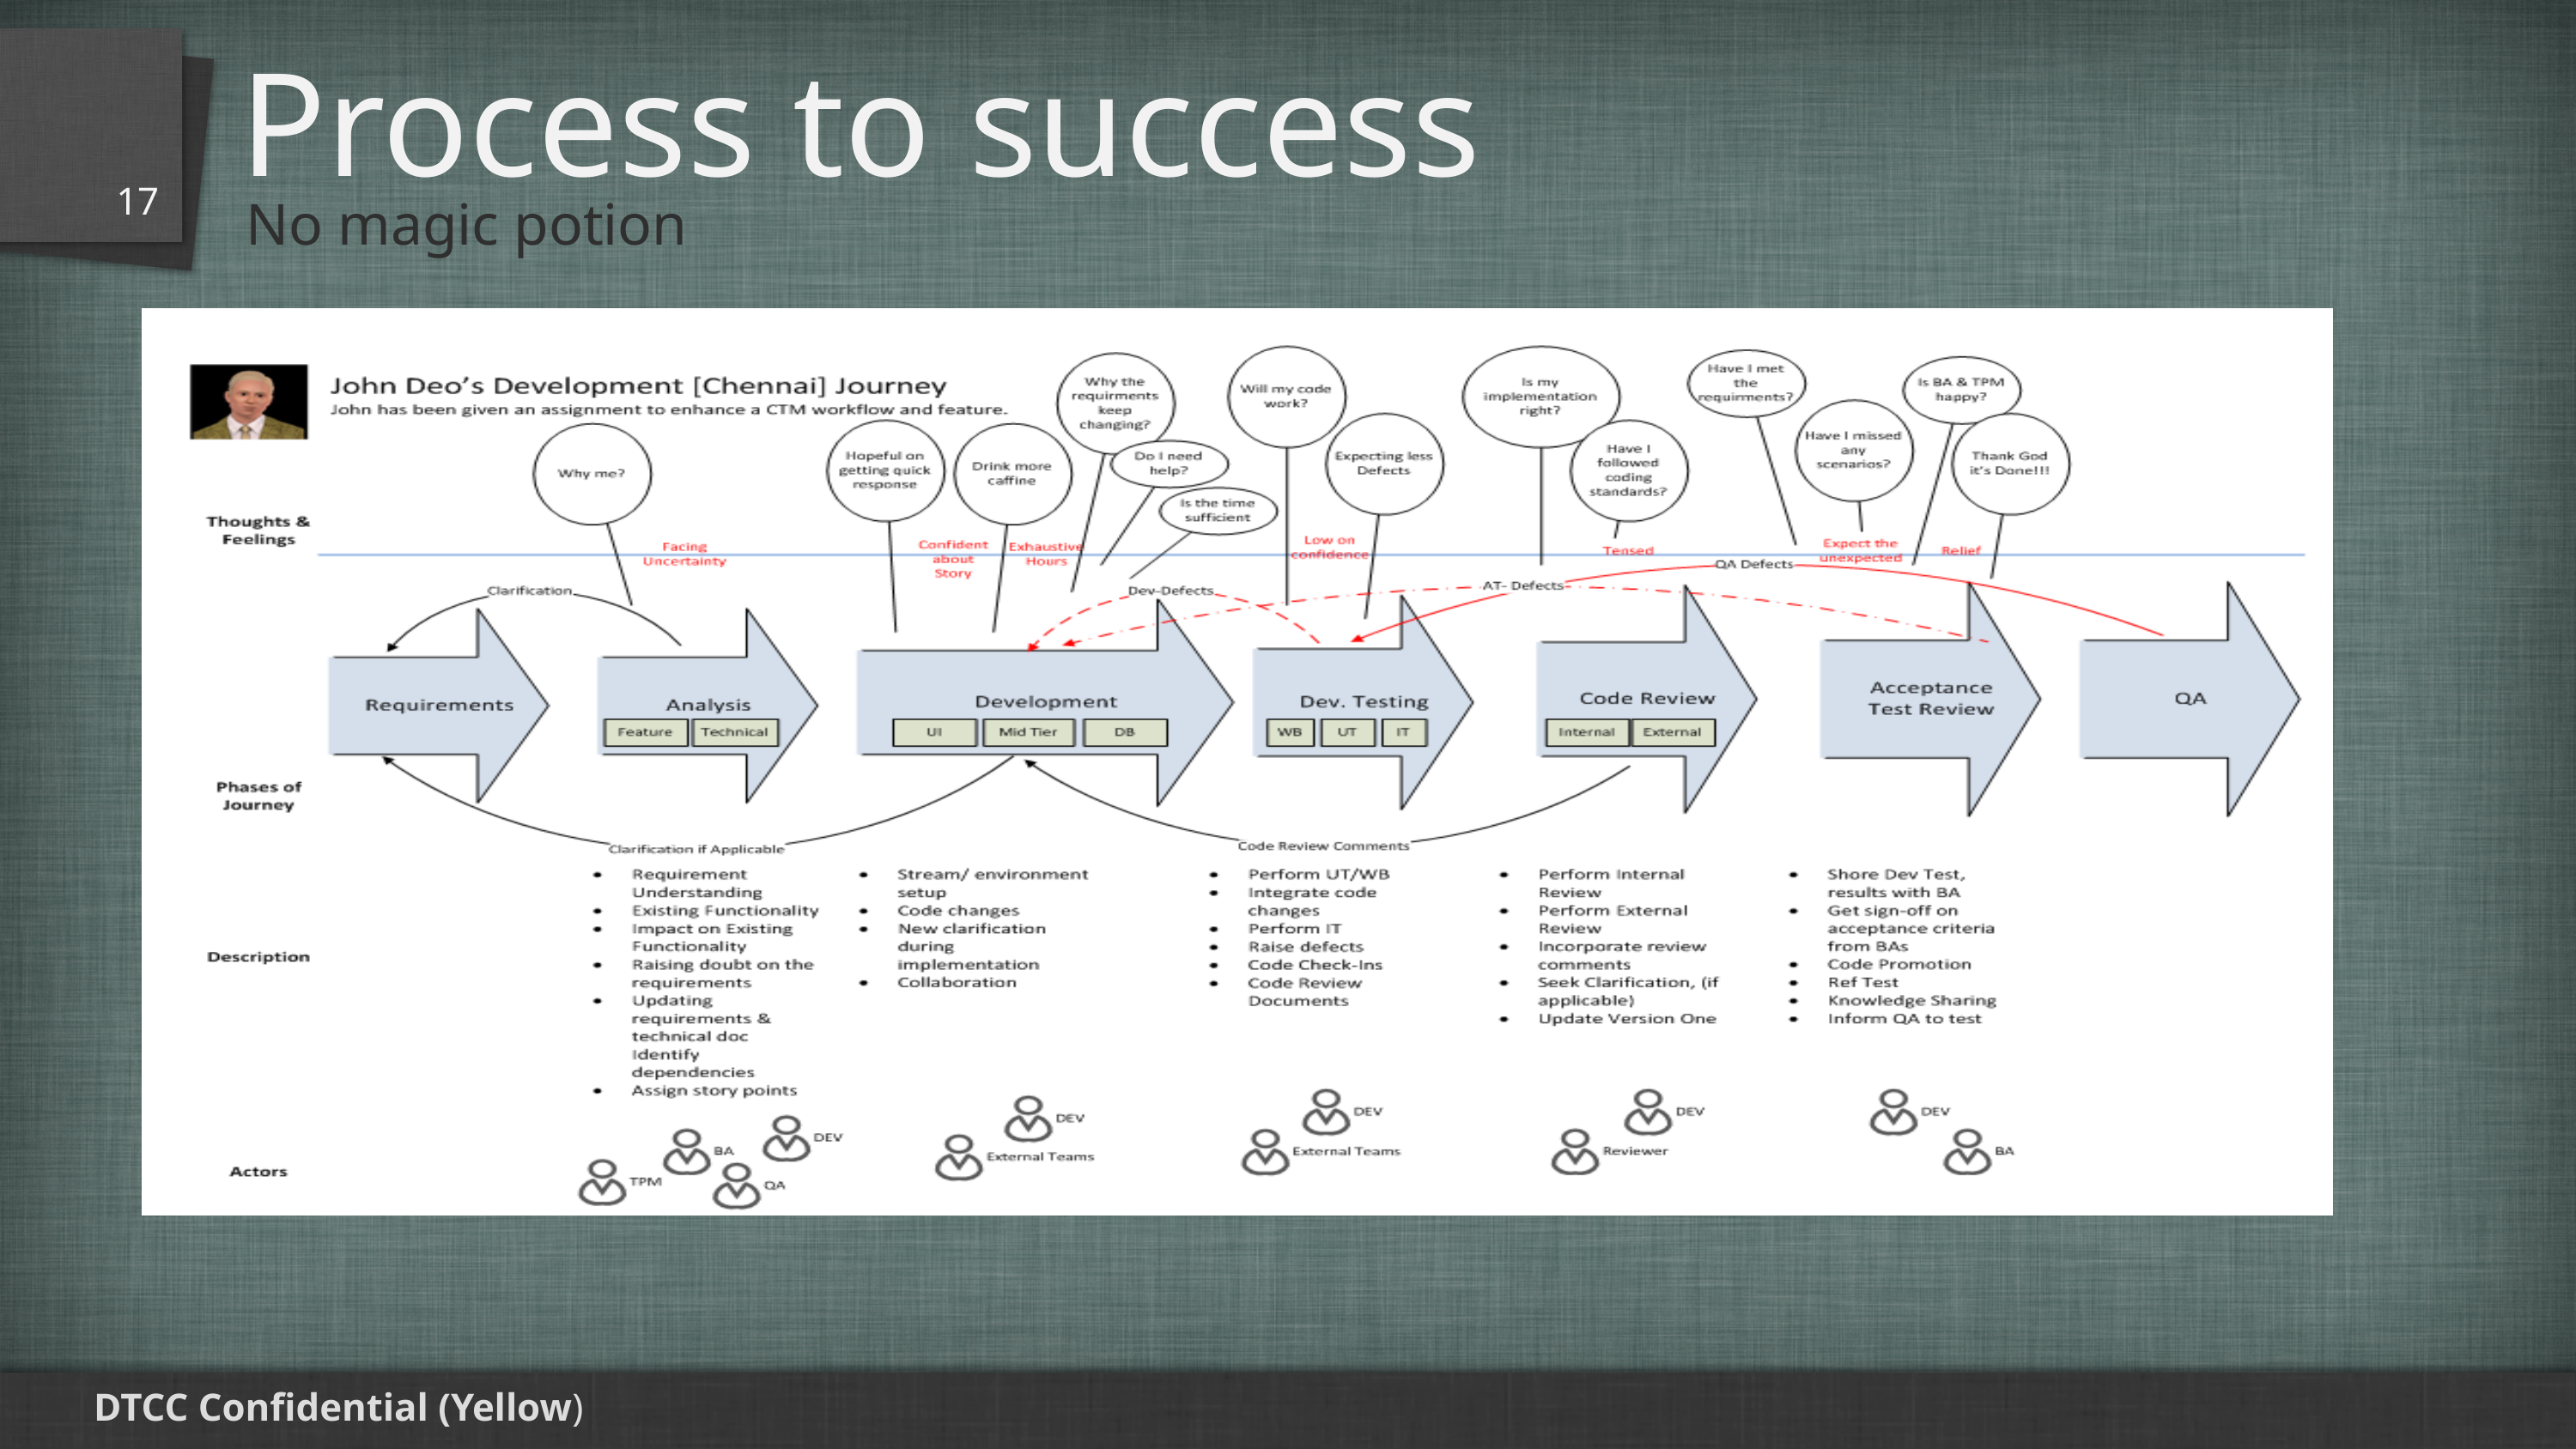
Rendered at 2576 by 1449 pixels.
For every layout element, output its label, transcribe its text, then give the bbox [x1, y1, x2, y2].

picture [0, 0, 2576, 1449]
footer DTCC Confidential (Yellow) [70, 1367, 2506, 1445]
list No magic potion [222, 195, 2099, 269]
slide_number 17 [68, 164, 183, 242]
title Process to success [216, 45, 2536, 195]
